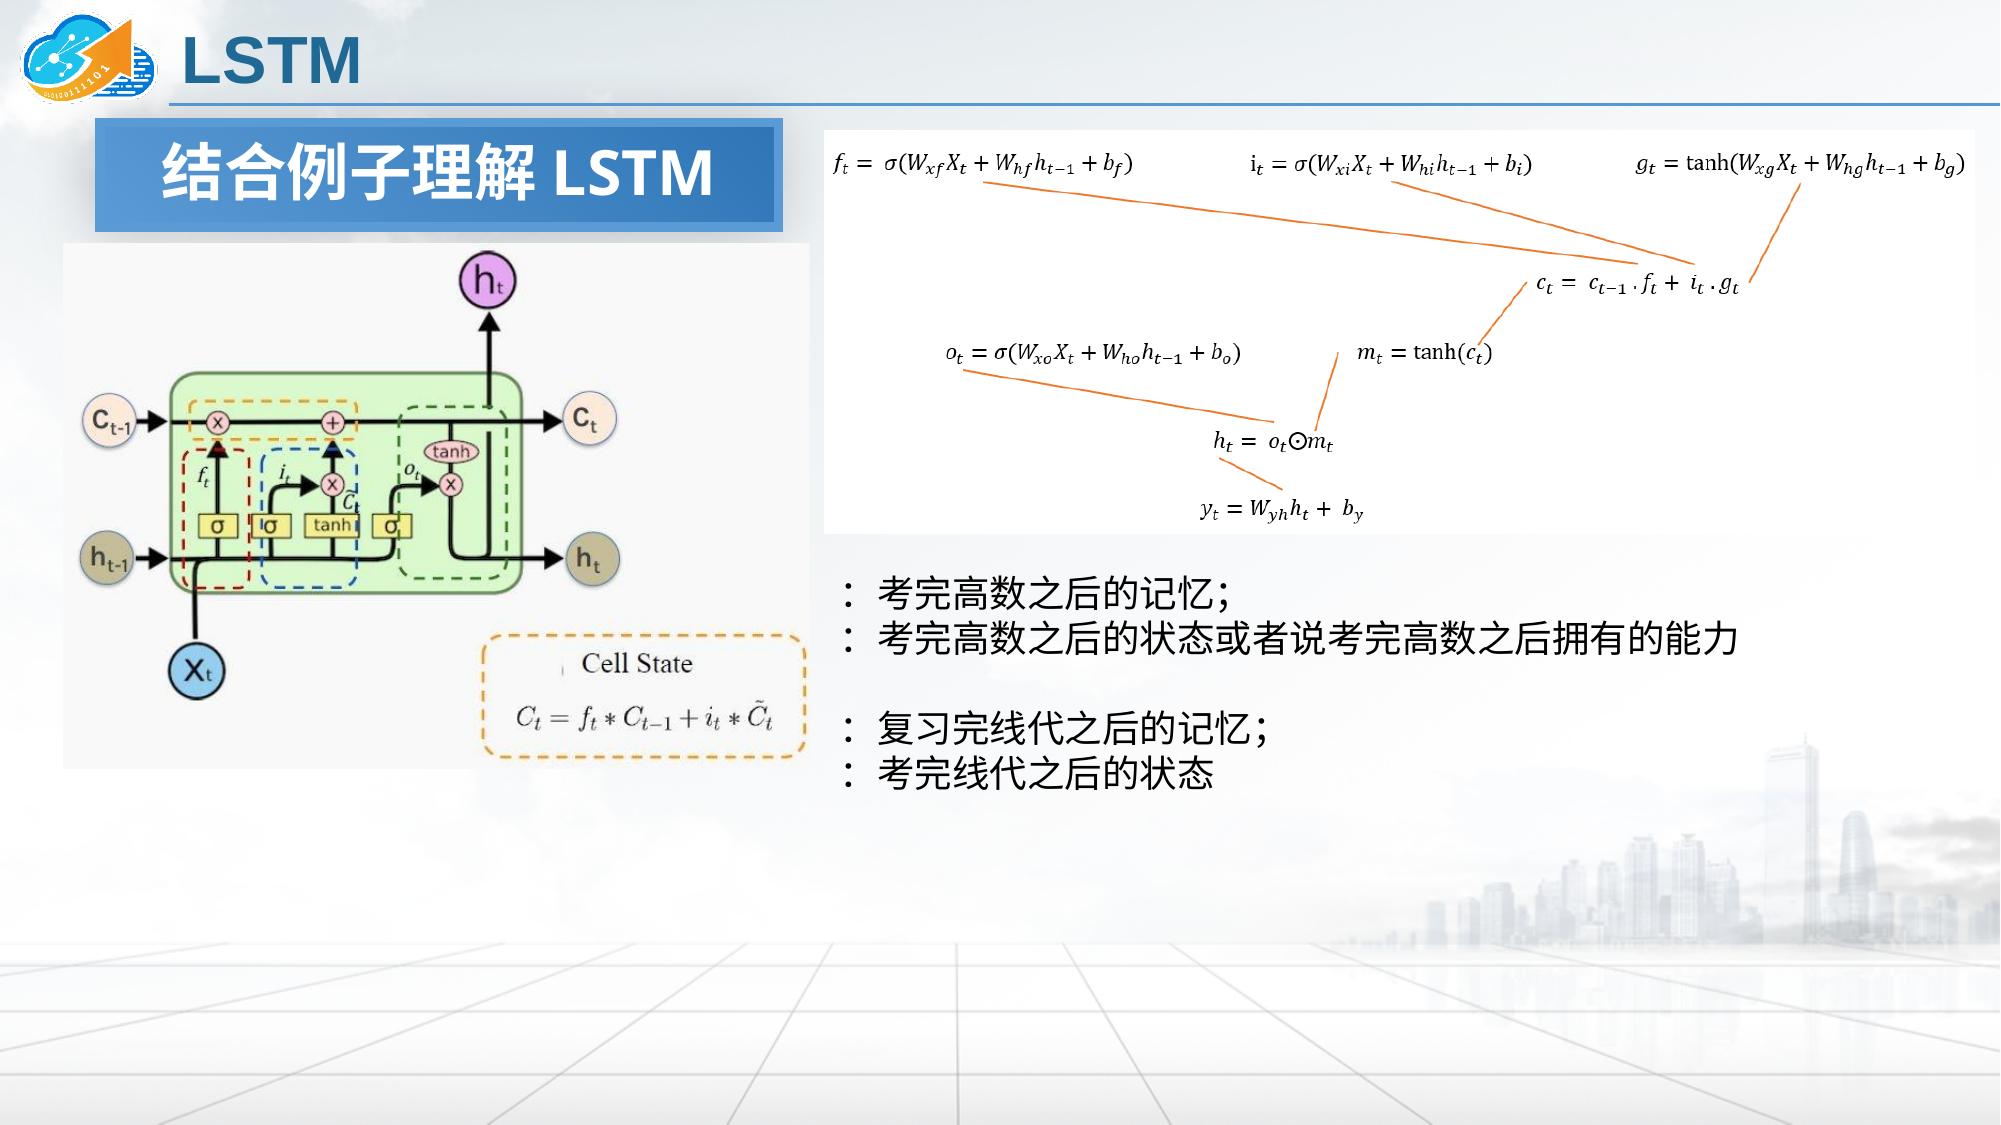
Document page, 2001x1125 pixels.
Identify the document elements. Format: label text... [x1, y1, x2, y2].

picture [0, 0, 2001, 1125]
text_box LSTM [216, 9, 925, 103]
list 结合例子理解LSTM [98, 120, 781, 229]
